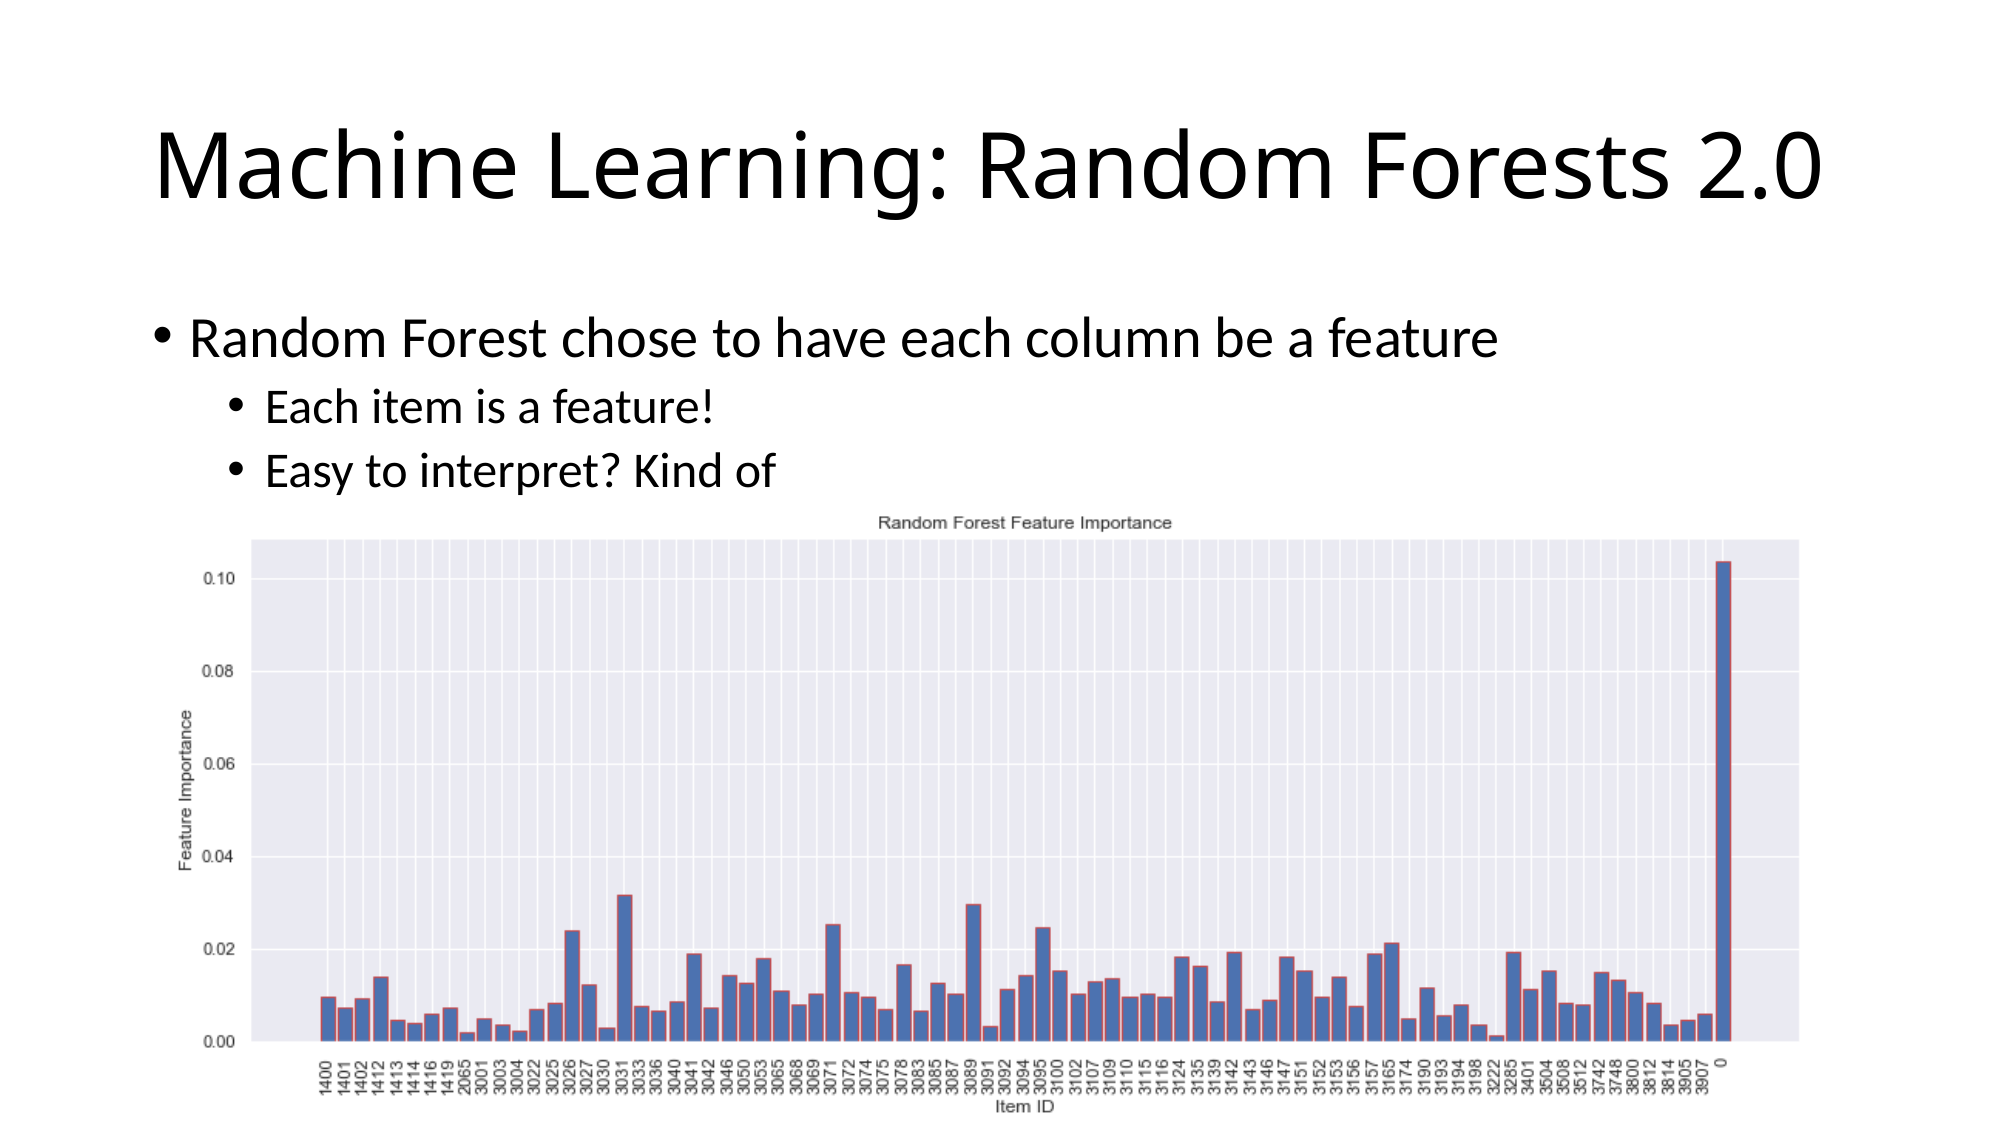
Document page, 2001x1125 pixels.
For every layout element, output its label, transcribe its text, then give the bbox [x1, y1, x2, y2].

list Random Forest chose to have each column be a feature Each item is a feature! Easy to interpret? Kind of [137, 299, 1863, 458]
picture [0, 458, 2000, 1125]
title Machine Learning: Random Forests 2.0 [137, 59, 1863, 278]
